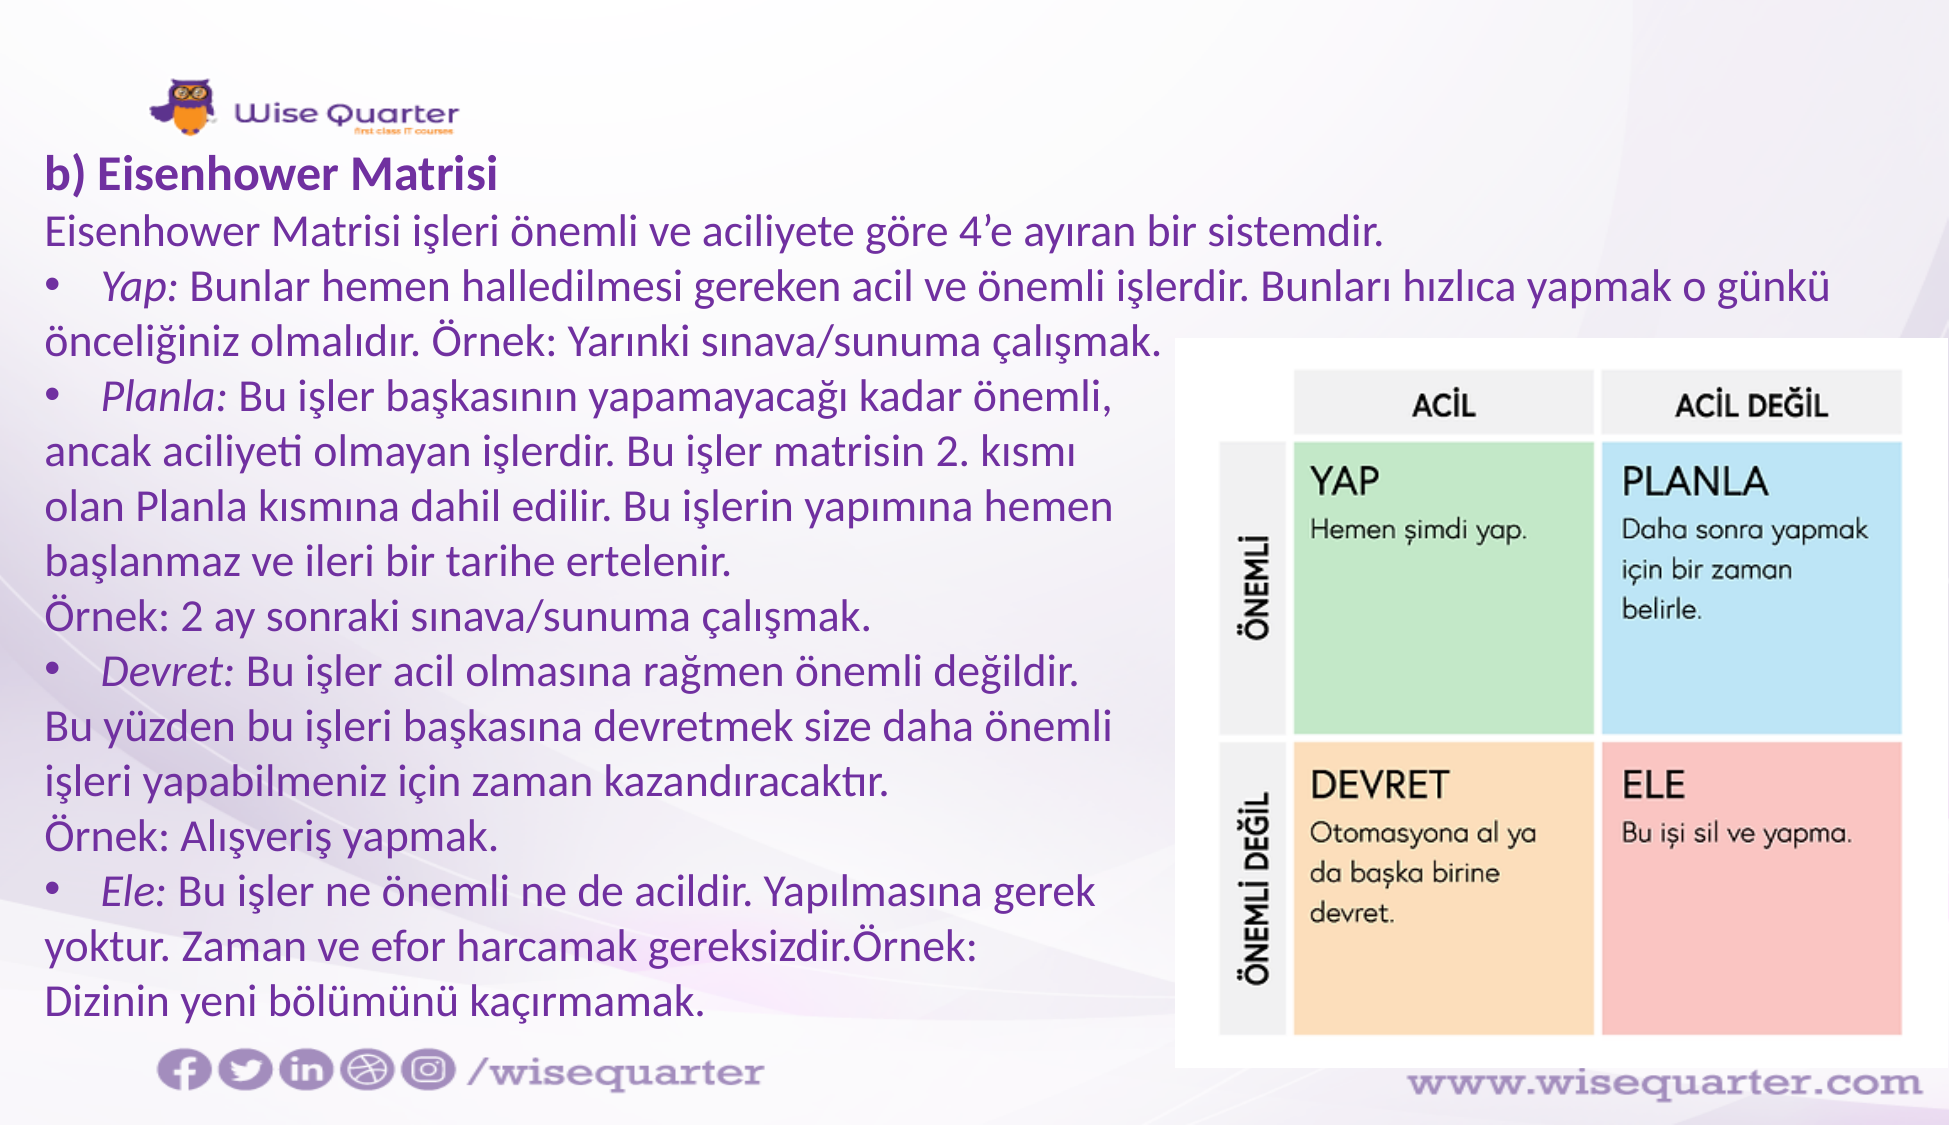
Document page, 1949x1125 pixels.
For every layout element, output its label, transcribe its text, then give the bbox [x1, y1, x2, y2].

text_box b) Eisenhower Matrisi Eisenhower Matrisi işleri önemli ve aciliyete göre 4’e ayıran bir sistemdir. Yap: Bunlar hemen halledilmesi gereken acil ve önemli işlerdir. Bunları hızlıca yapmak o günkü önceliğiniz olmalıdır. Örnek: Yarınki sınava/sunuma çalışmak. Planla: Bu işler başkasının yapamayacağı kadar önemli, ancak aciliyeti olmayan işlerdir. Bu işler matrisin 2. kısmı olan Planla kısmına dahil edilir. Bu işlerin yapımına hemen başlanmaz ve ileri bir tarihe ertelenir. Örnek: 2 ay sonraki sınava/sunuma çalışmak. Devret: Bu işler acil olmasına rağmen önemli değildir. Bu yüzden bu işleri başkasına devretmek size daha önemli işleri yapabilmeniz için zaman kazandıracaktır. Örnek: Alışveriş yapmak. Ele: Bu işler ne önemli ne de acildir. Yapılmasına gerek yoktur. Zaman ve efor harcamak gereksizdir.Örnek: Dizinin yeni bölümünü kaçırmamak. [29, 13, 1947, 1047]
picture [0, 0, 1949, 1125]
